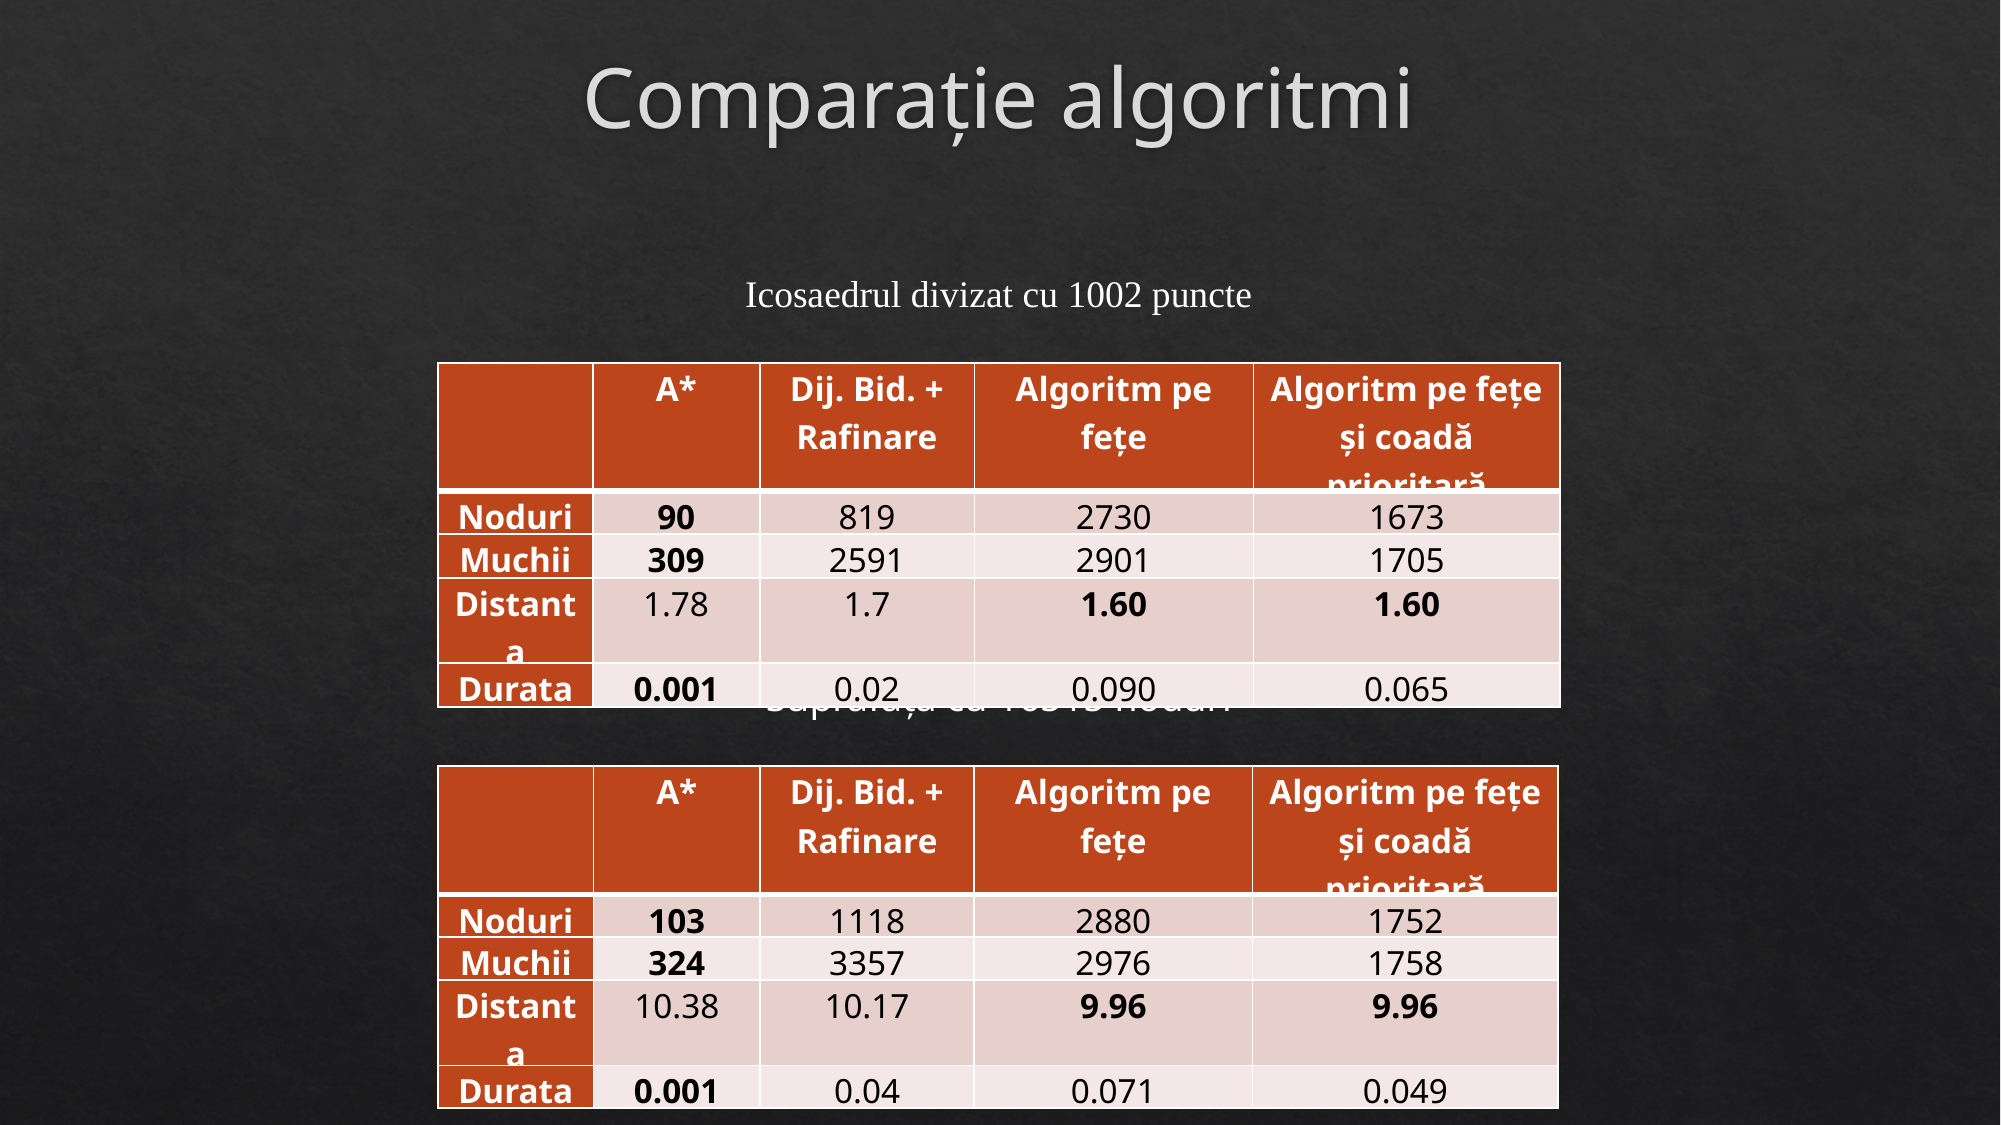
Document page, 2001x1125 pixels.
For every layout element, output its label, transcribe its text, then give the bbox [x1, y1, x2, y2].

table_cell Muchii [439, 938, 593, 979]
table_cell Distanta [439, 981, 593, 1065]
table_cell 3357 [761, 938, 973, 979]
table_cell Distanta [439, 579, 592, 662]
table_header A* [594, 767, 759, 892]
table_cell 90 [594, 494, 759, 533]
table_cell 0.04 [761, 1066, 973, 1107]
table_header Algoritm pe fețe și coadă prioritară [1253, 767, 1557, 892]
table_cell 1.7 [761, 579, 974, 662]
table_header A* [594, 364, 759, 488]
table_cell 309 [594, 535, 759, 577]
table_cell 2591 [761, 535, 974, 577]
table_cell 1673 [1254, 494, 1559, 533]
table_cell Durata [439, 664, 592, 706]
table_cell 0.001 [594, 664, 759, 706]
table_cell 2976 [975, 938, 1252, 979]
table_cell 2901 [975, 535, 1253, 577]
table_cell Muchii [439, 535, 592, 577]
table_cell 1.78 [594, 579, 759, 662]
table_cell 2730 [975, 494, 1253, 533]
table_cell 1.60 [975, 579, 1253, 662]
table_header [439, 767, 593, 892]
table_cell 9.96 [975, 981, 1252, 1065]
table_cell 1.60 [1254, 579, 1559, 662]
table_cell 10.38 [594, 981, 759, 1065]
table_cell 0.071 [975, 1066, 1252, 1107]
table_cell 10.17 [761, 981, 973, 1065]
table_header Algoritm pe fețe [975, 767, 1252, 892]
table_header Dij. Bid. + Rafinare [761, 767, 973, 892]
table_header Algoritm pe fețe [975, 364, 1253, 488]
table_header Algoritm pe fețe și coadă prioritară [1254, 364, 1559, 488]
table_cell 1118 [761, 897, 973, 936]
table_cell 0.065 [1254, 664, 1559, 706]
table_cell 1758 [1253, 938, 1557, 979]
table_cell Noduri [439, 494, 592, 533]
table_cell 0.02 [761, 664, 974, 706]
table_cell Noduri [439, 897, 593, 936]
table_cell 0.001 [594, 1066, 759, 1107]
text_box Icosaedrul divizat cu 1002 puncte [699, 262, 1299, 323]
title Comparație algoritmi [149, 15, 1849, 175]
table_header [439, 364, 592, 488]
text_box Suprafață cu 16515 noduri [733, 708, 1265, 726]
table_cell 324 [594, 938, 759, 979]
table_cell 1705 [1254, 535, 1559, 577]
table_cell 819 [761, 494, 974, 533]
table_cell 0.090 [975, 664, 1253, 706]
table_cell 0.049 [1253, 1066, 1557, 1107]
table_header Dij. Bid. + Rafinare [761, 364, 974, 488]
table_cell Durata [439, 1066, 593, 1107]
table_cell 1752 [1253, 897, 1557, 936]
table_cell 2880 [975, 897, 1252, 936]
table_cell 9.96 [1253, 981, 1557, 1065]
table_cell 103 [594, 897, 759, 936]
